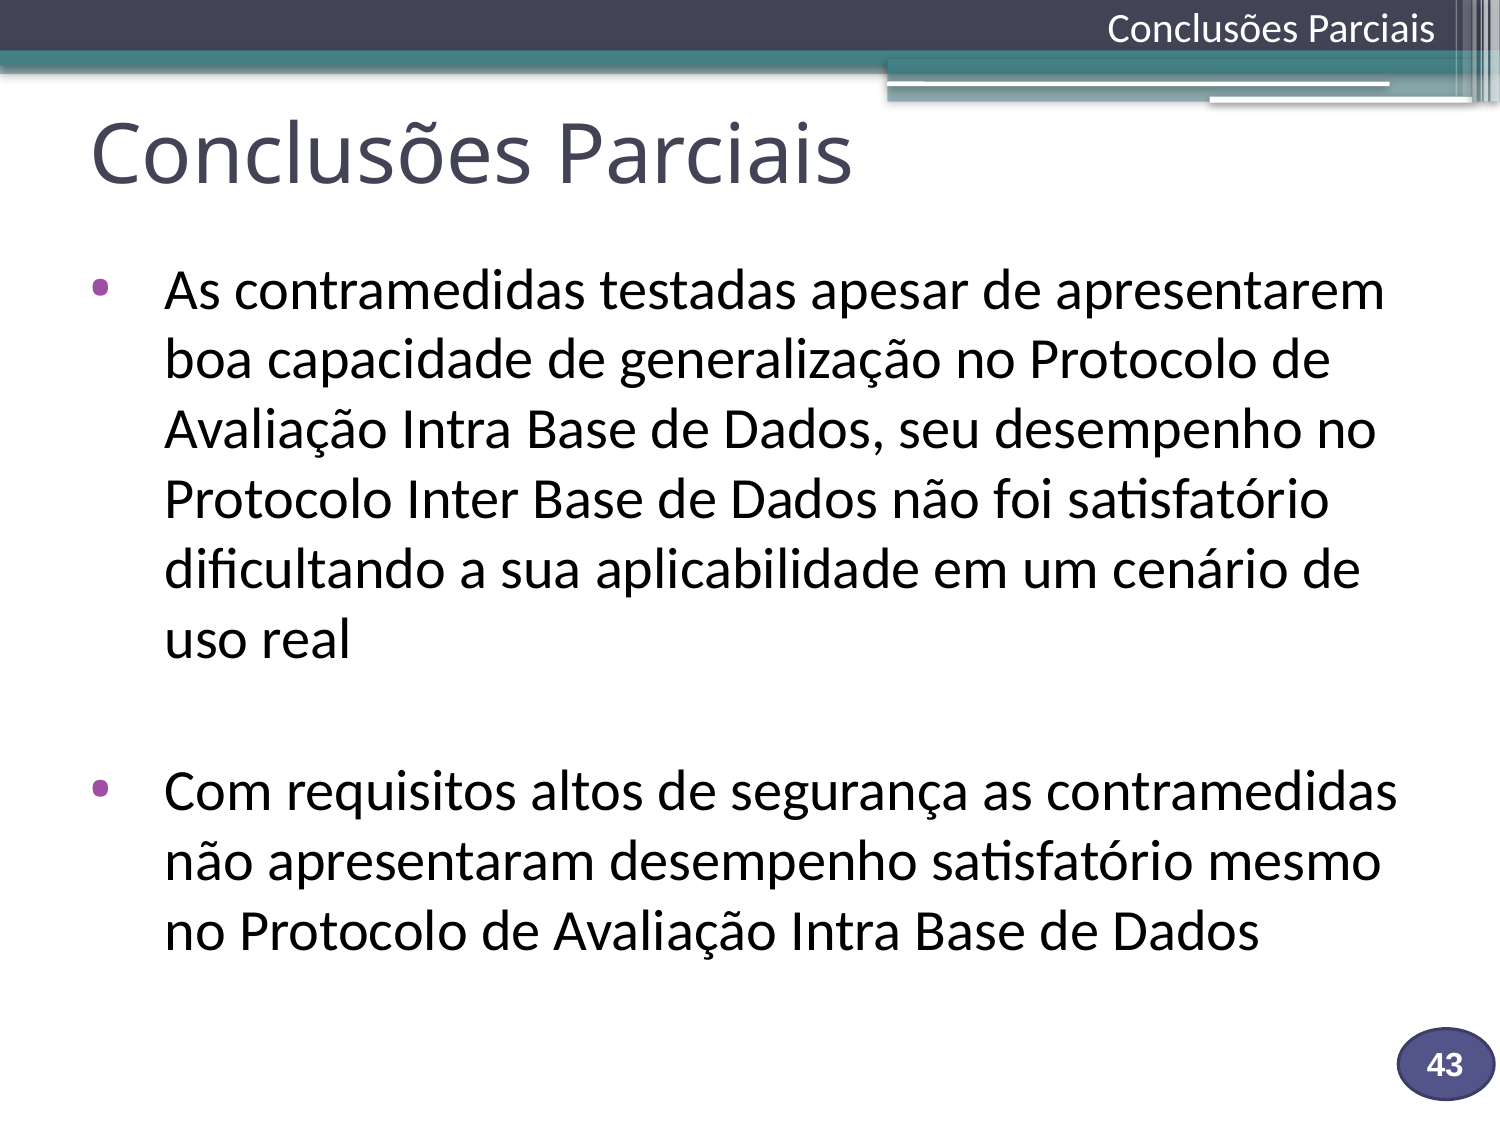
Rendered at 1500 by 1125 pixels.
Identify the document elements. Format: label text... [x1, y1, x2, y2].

list As contramedidas testadas apesar de apresentarem boa capacidade de generalização no Protocolo de Avaliação Intra Base de Dados, seu desempenho no Protocolo Inter Base de Dados não foi satisfatório dificultando a sua aplicabilidade em um cenário de uso real Com requisitos altos de segurança as contramedidas não apresentaram desempenho satisfatório mesmo no Protocolo de Avaliação Intra Base de Dados [75, 243, 1425, 1079]
text_box Conclusões Parciais [1092, 0, 1451, 59]
title Conclusões Parciais [74, 62, 1425, 238]
